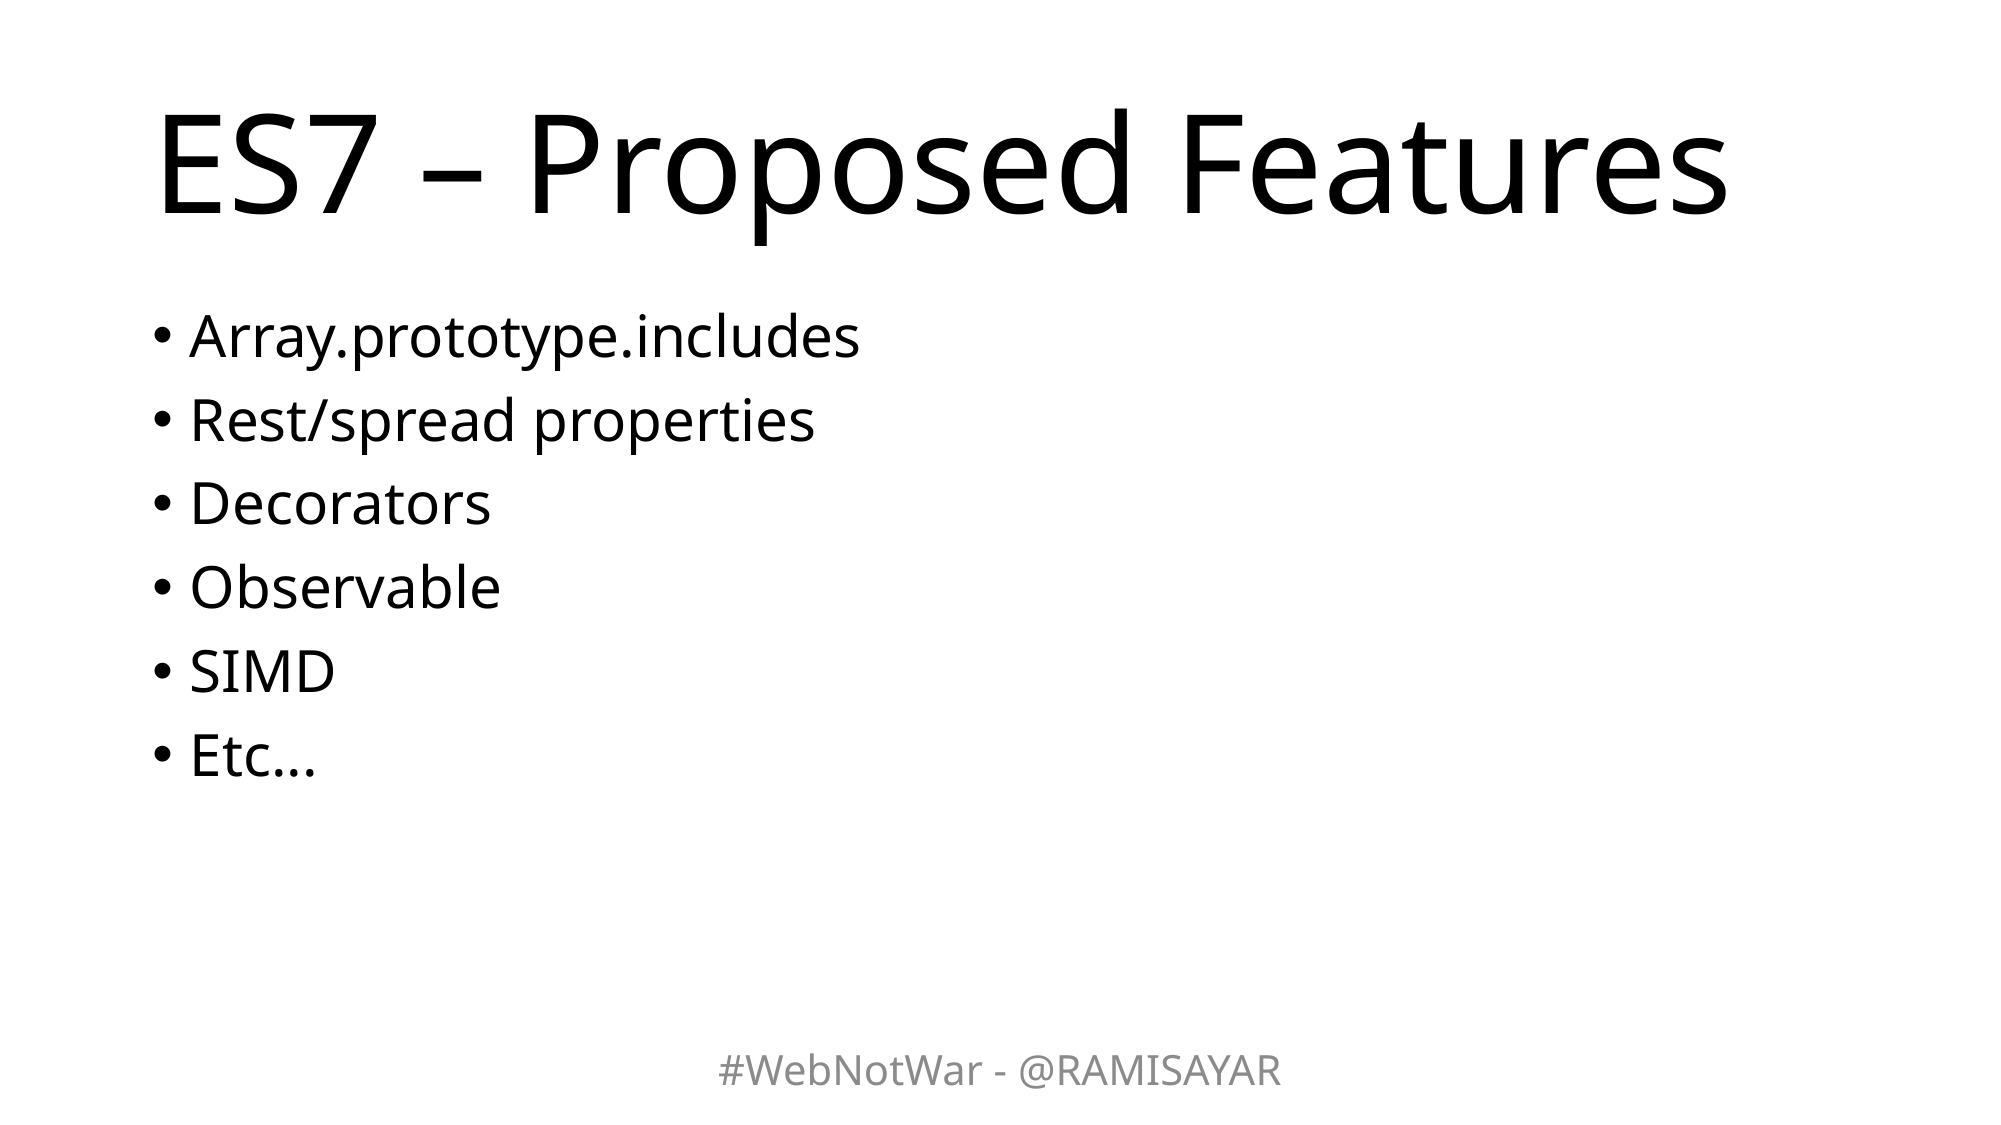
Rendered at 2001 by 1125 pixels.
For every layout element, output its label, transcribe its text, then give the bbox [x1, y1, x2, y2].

footer #WebNotWar - @RAMISAYAR [662, 1042, 1338, 1103]
list Array.prototype.includes Rest/spread properties Decorators Observable SIMD Etc... [137, 299, 1863, 1014]
title ES7 – Proposed Features [137, 59, 1863, 278]
